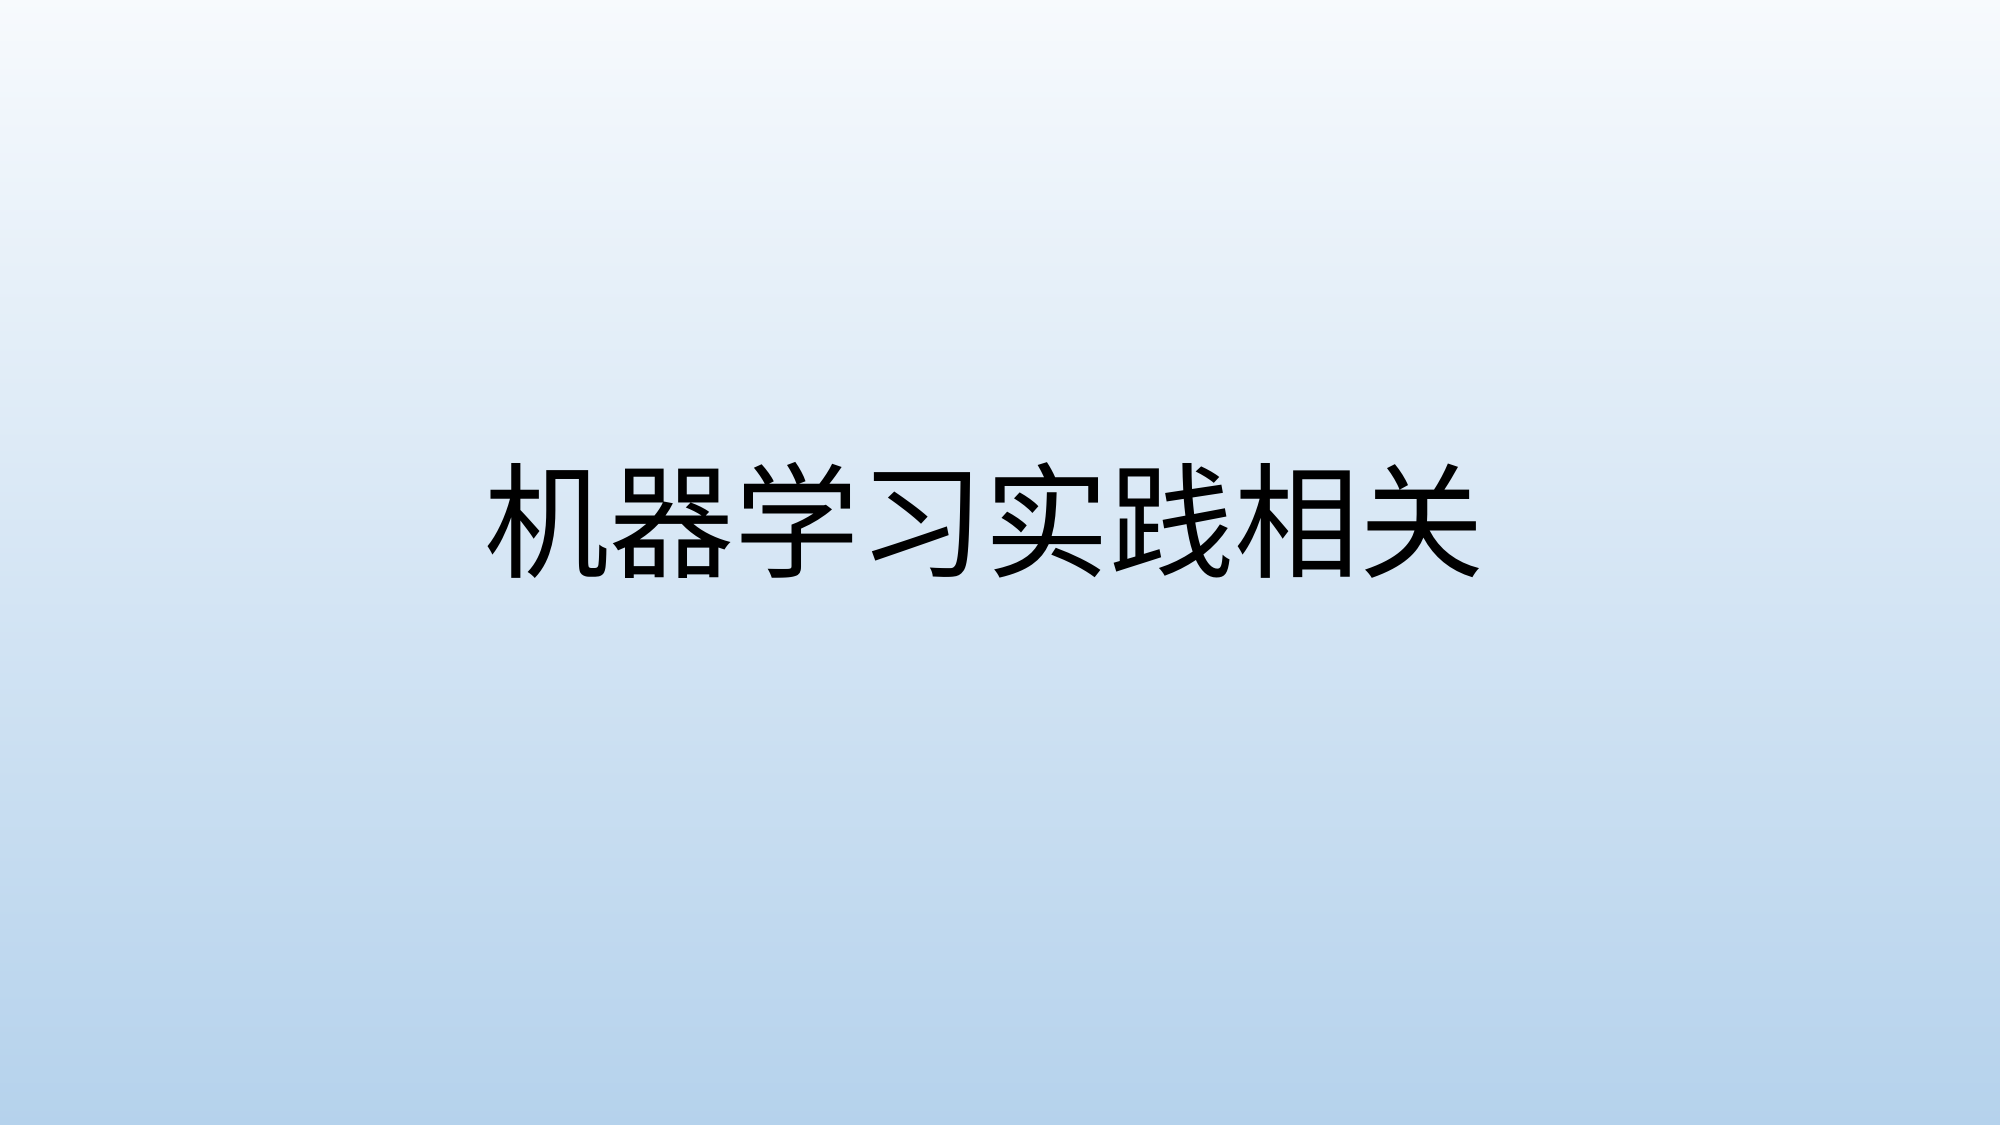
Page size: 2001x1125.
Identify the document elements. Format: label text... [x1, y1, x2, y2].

title 机器学习实践相关 [121, 418, 1847, 637]
